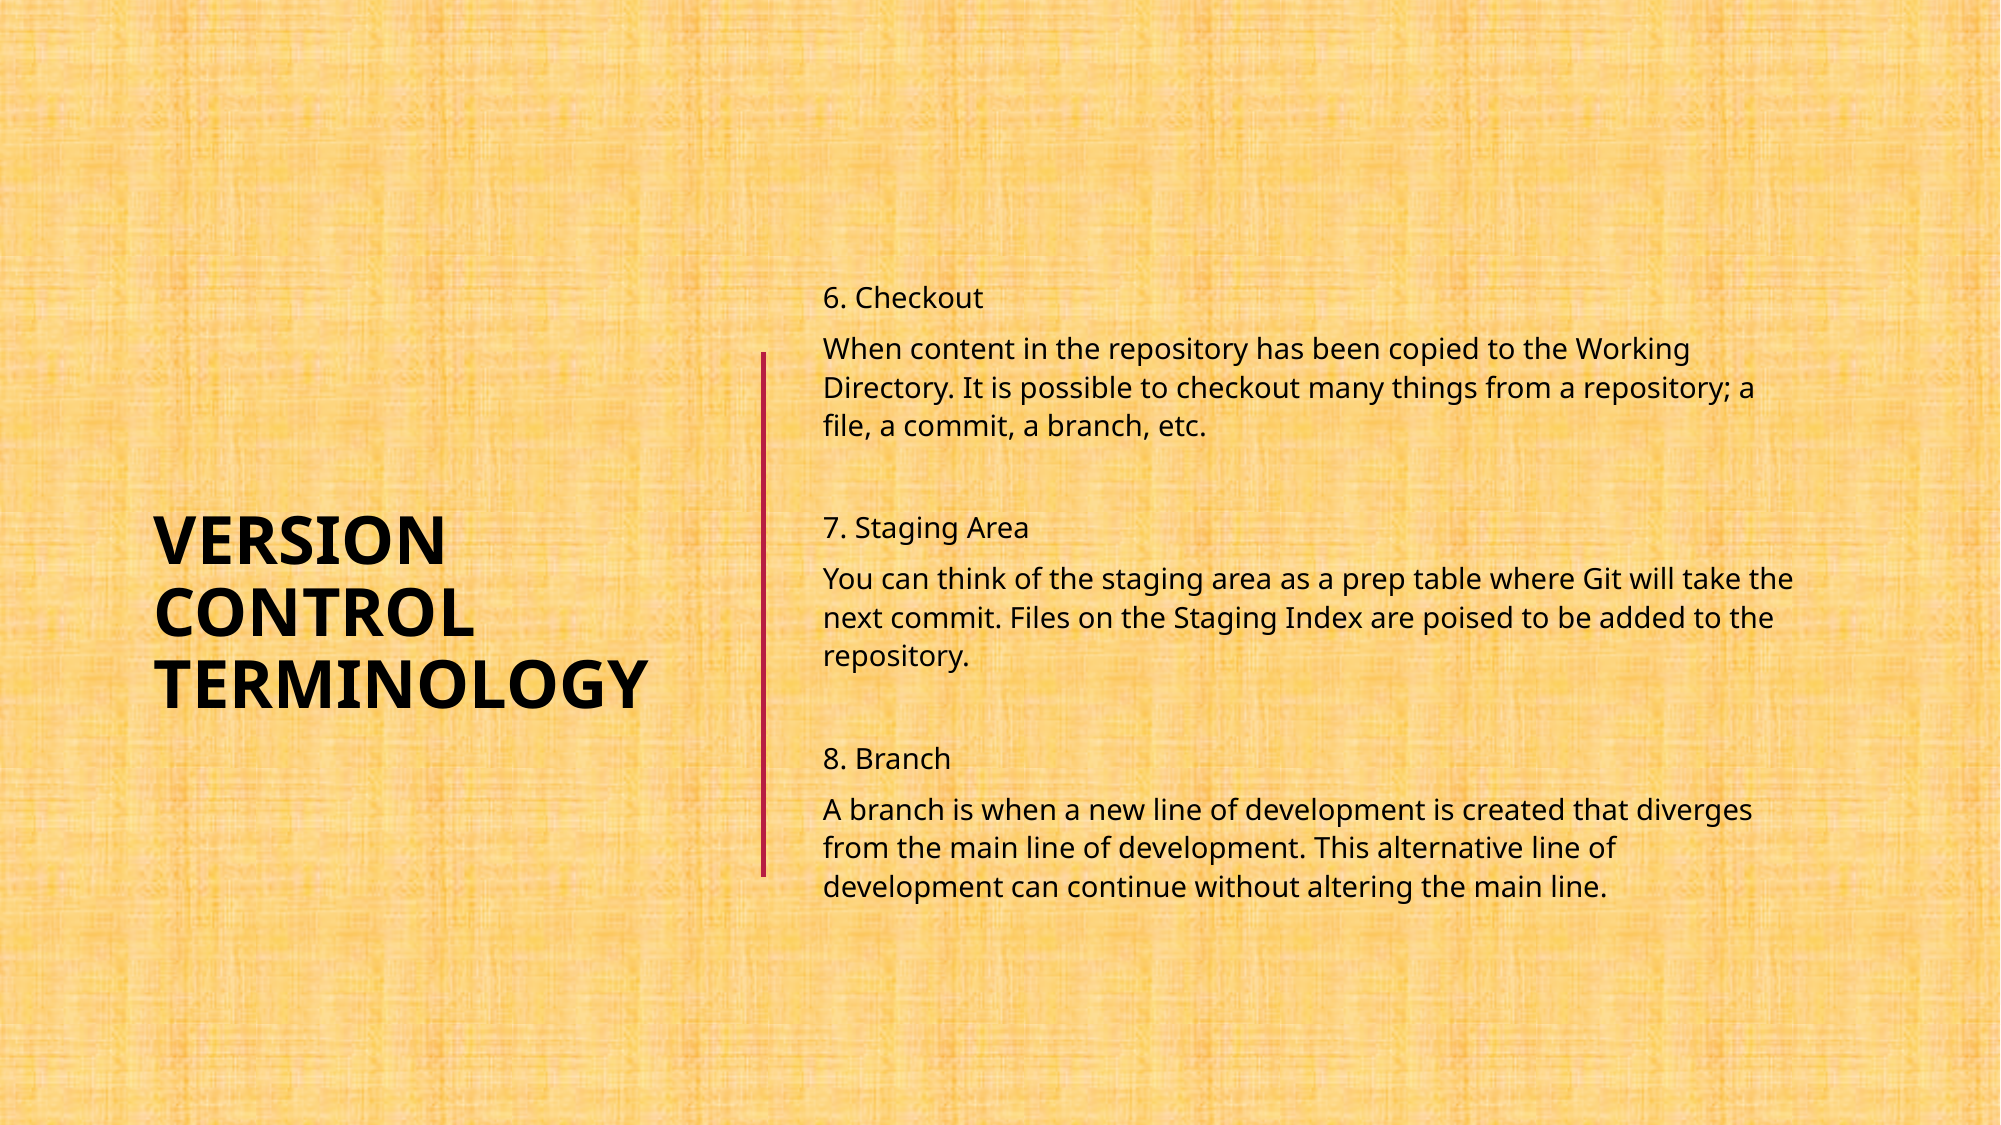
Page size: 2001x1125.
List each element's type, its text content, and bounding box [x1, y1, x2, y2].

text_box [0, 0, 2000, 1125]
list 6. Checkout When content in the repository has been copied to the Working Directory. It is possible to checkout many things from a repository; a file, a commit, a branch, etc. 7. Staging Area You can think of the staging area as a prep table where Git will take the next commit. Files on the Staging Index are poised to be added to the repository. 8. Branch A branch is when a new line of development is created that diverges from the main line of development. This alternative line of development can continue without altering the main line. [807, 262, 1814, 968]
title Version Control Terminology [138, 262, 720, 968]
